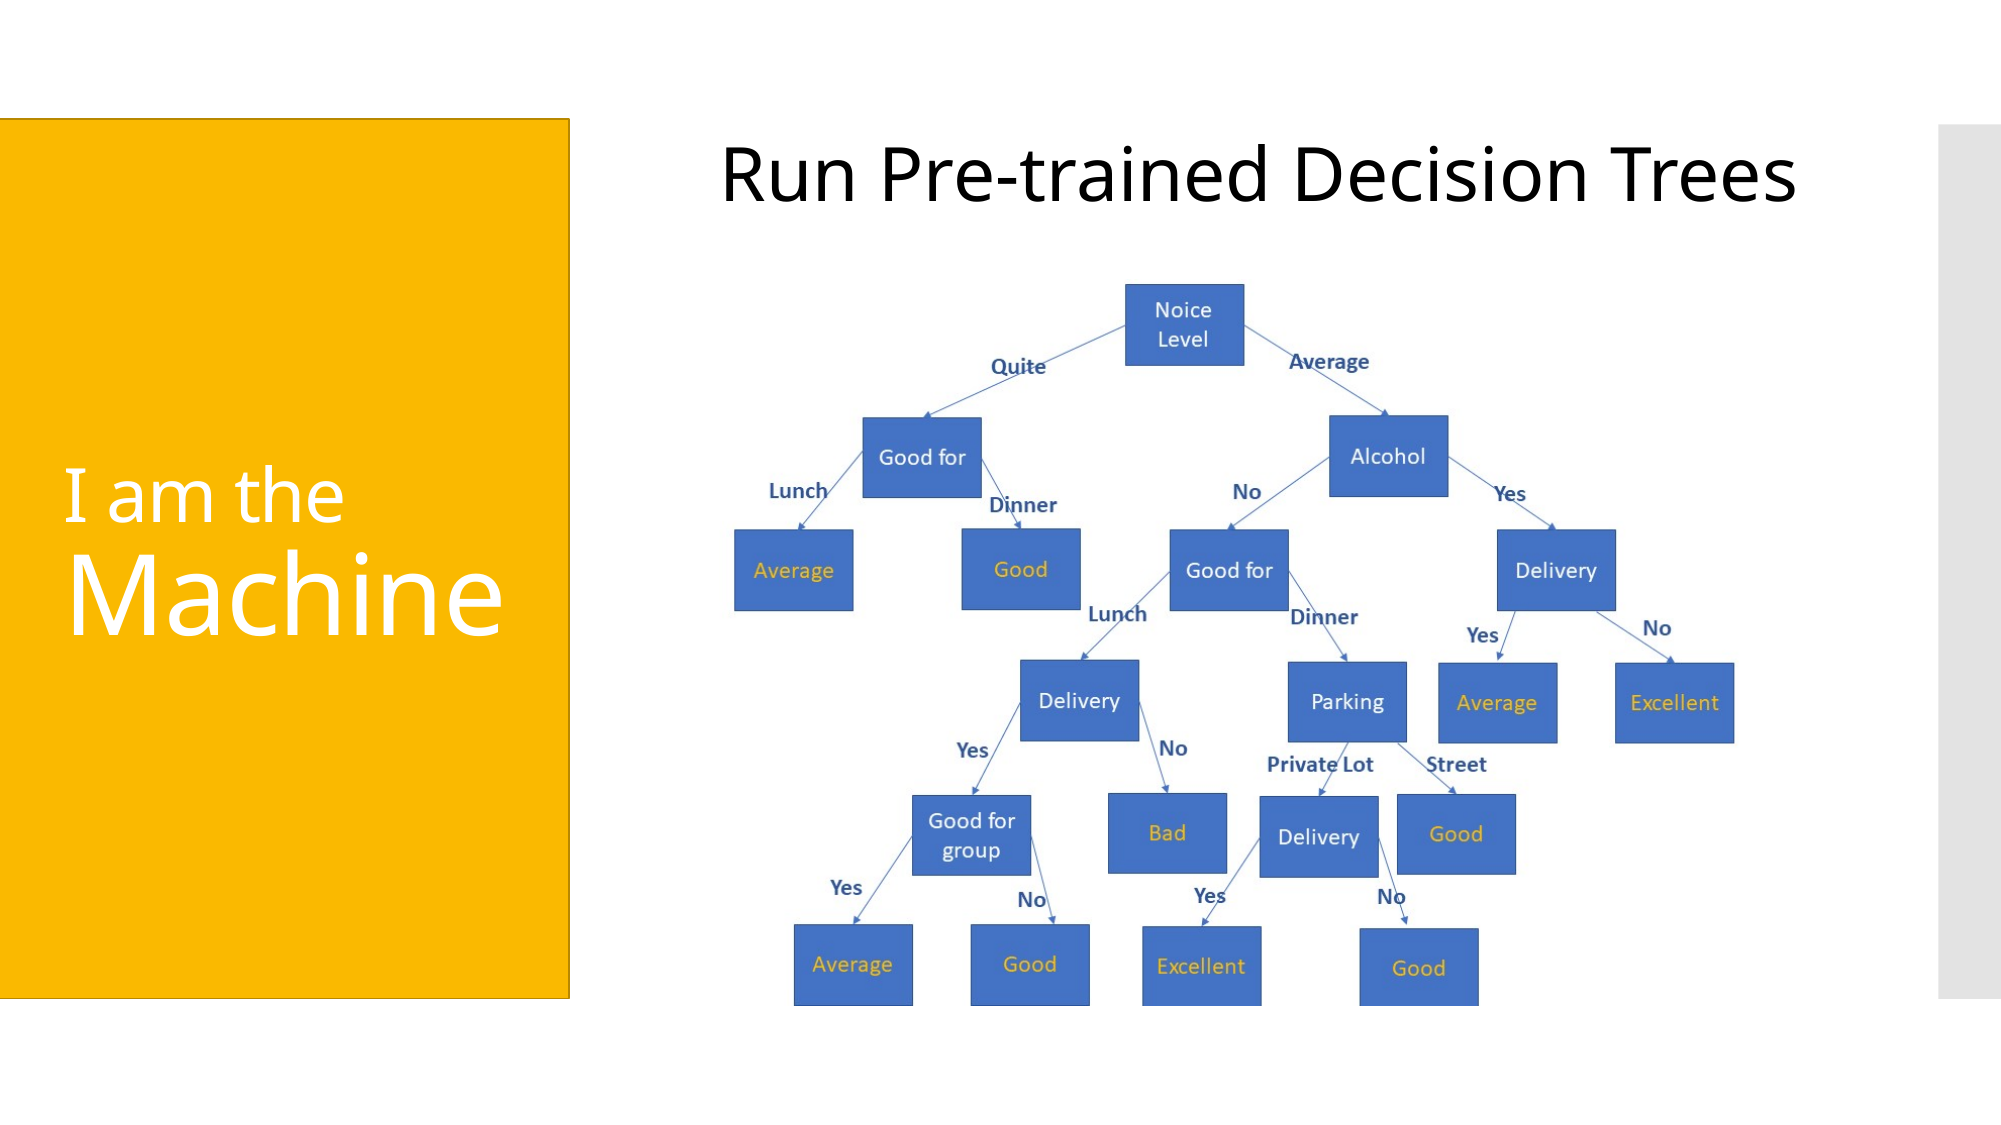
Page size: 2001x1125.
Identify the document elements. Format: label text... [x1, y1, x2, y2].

text_box Run Pre-trained Decision Trees [704, 119, 1978, 224]
title I am the Machine [48, 177, 533, 941]
picture [704, 279, 1782, 1006]
text_box [0, 118, 570, 999]
